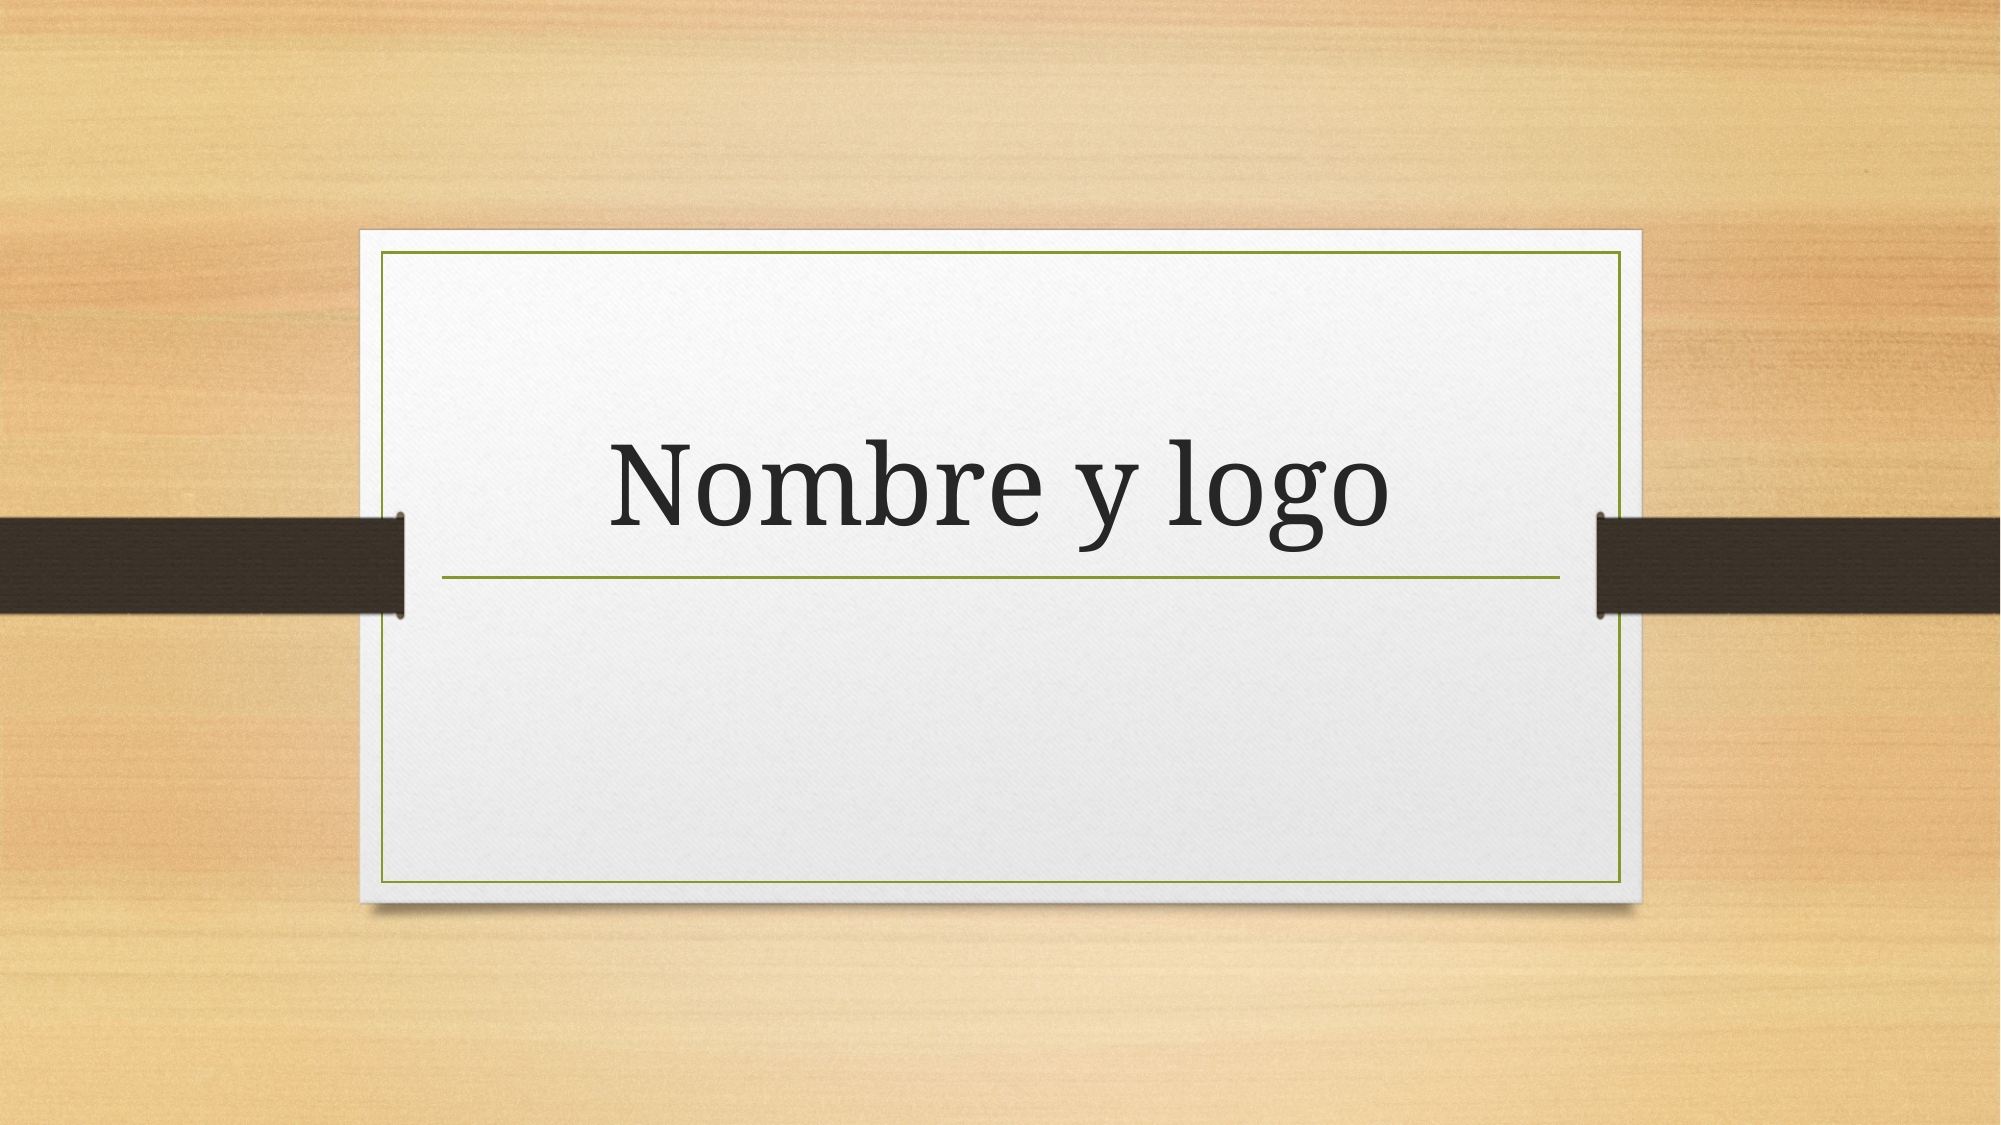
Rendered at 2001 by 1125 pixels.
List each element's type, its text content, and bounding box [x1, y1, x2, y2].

picture [0, 0, 2001, 1125]
title Nombre y logo [441, 306, 1560, 556]
